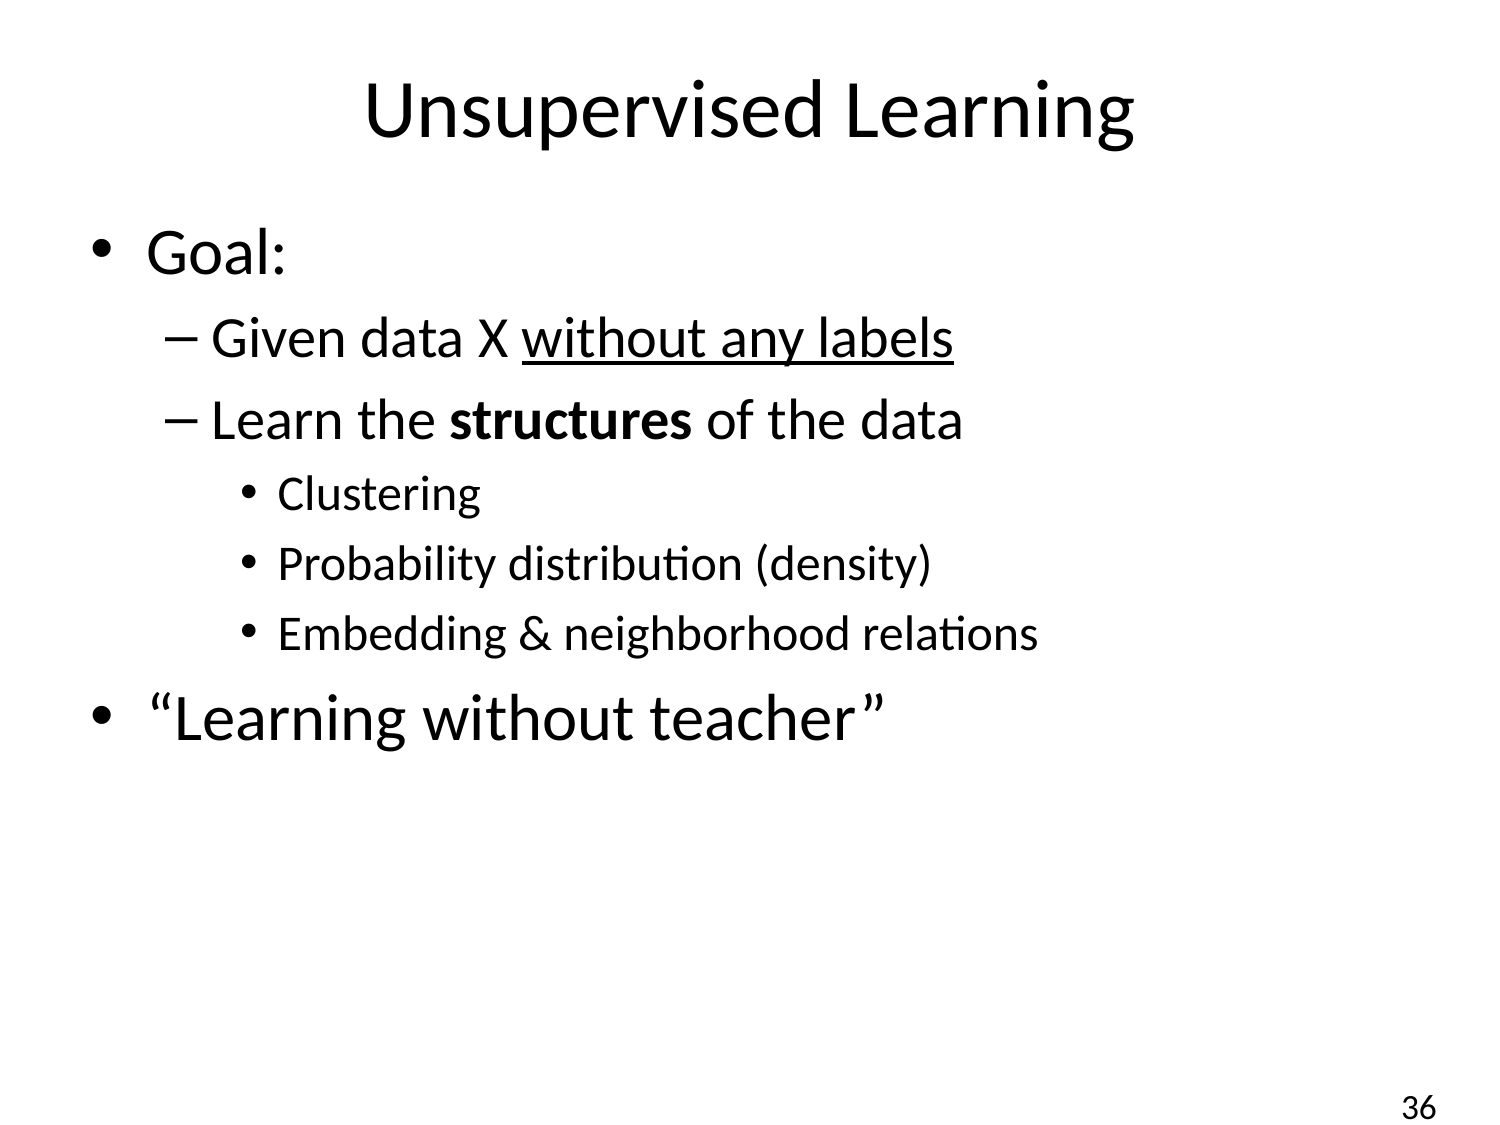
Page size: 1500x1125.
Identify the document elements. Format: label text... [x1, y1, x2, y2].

list Goal: Given data X without any labels Learn the structures of the data Clustering Probability distribution (density) Embedding & neighborhood relations “Learning without teacher” [75, 200, 1425, 1005]
title Unsupervised Learning [75, 45, 1425, 163]
